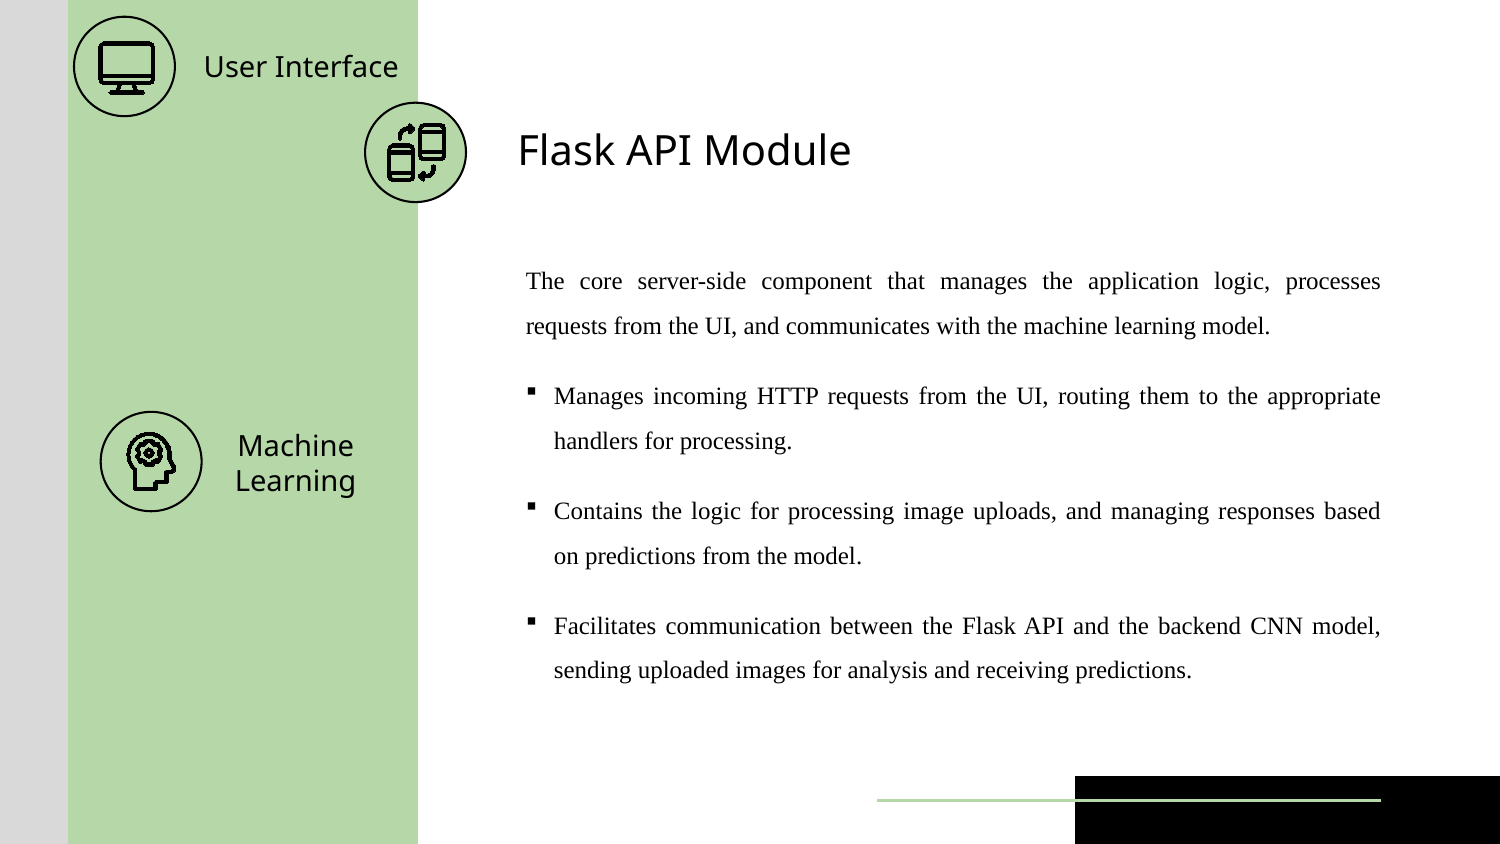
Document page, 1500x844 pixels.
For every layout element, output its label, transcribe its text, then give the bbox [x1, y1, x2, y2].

text_box [68, 0, 418, 844]
text_box Flask API Module [432, 116, 937, 182]
text_box [98, 41, 155, 95]
text_box User Interface [143, 41, 459, 91]
text_box [98, 409, 197, 514]
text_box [387, 123, 447, 182]
text_box The core server-side component that manages the application logic, processes requests from the UI, and communicates with the machine learning model. Manages incoming HTTP requests from the UI, routing them to the appropriate handlers for processing. Contains the logic for processing image uploads, and managing responses based on predictions from the model. Facilitates communication between the Flask API and the backend CNN model, sending uploaded images for analysis and receiving predictions. [436, 242, 1397, 748]
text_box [126, 431, 178, 492]
text_box [71, 14, 171, 119]
text_box Machine Learning [197, 419, 394, 505]
text_box [362, 100, 459, 205]
